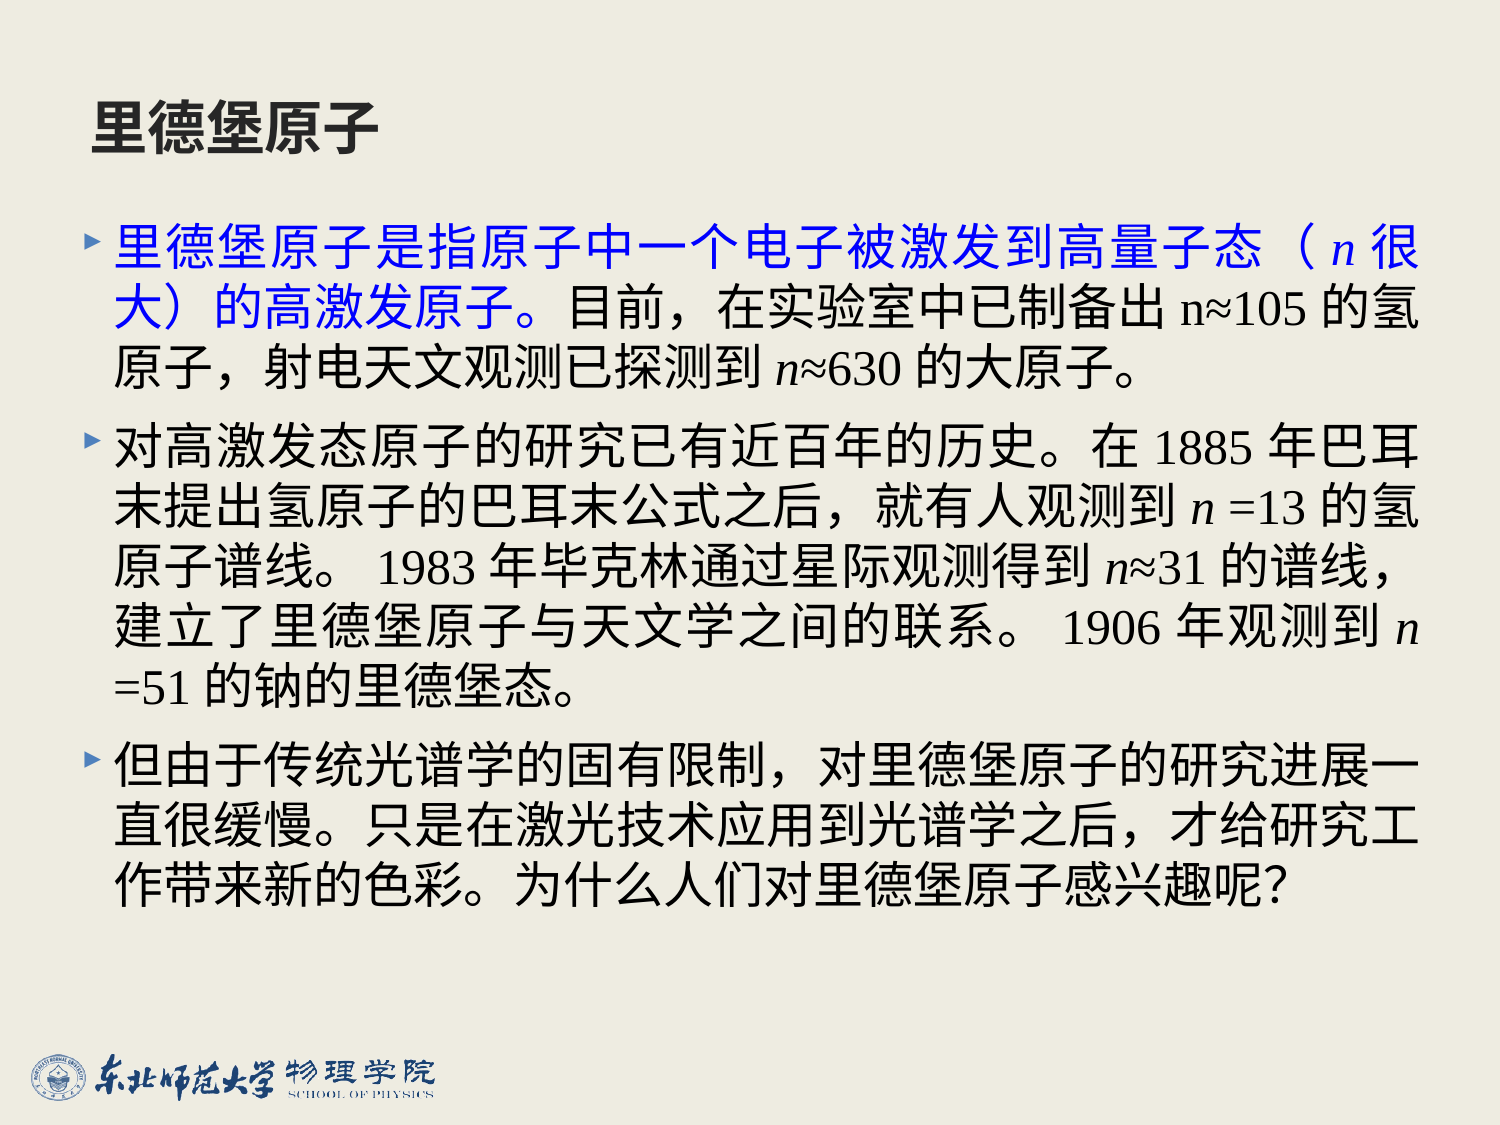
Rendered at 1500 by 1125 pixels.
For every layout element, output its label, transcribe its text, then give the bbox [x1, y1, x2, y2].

title 里德堡原子 [75, 45, 1425, 208]
picture [20, 1054, 440, 1101]
list 里德堡原子是指原子中一个电子被激发到高量子态（n很大）的高激发原子。目前，在实验室中已制备出n≈105的氢原子，射电天文观测已探测到n≈630的大原子。 对高激发态原子的研究已有近百年的历史。在1885年巴耳末提出氢原子的巴耳末公式之后，就有人观测到n =13的氢原子谱线。1983年毕克林通过星际观测得到n≈31的谱线，建立了里德堡原子与天文学之间的联系。1906年观测到n =51的钠的里德堡态。 但由于传统光谱学的固有限制，对里德堡原子的研究进展一直很缓慢。只是在激光技术应用到光谱学之后，才给研究工作带来新的色彩。为什么人们对里德堡原子感兴趣呢？ [53, 208, 1436, 951]
